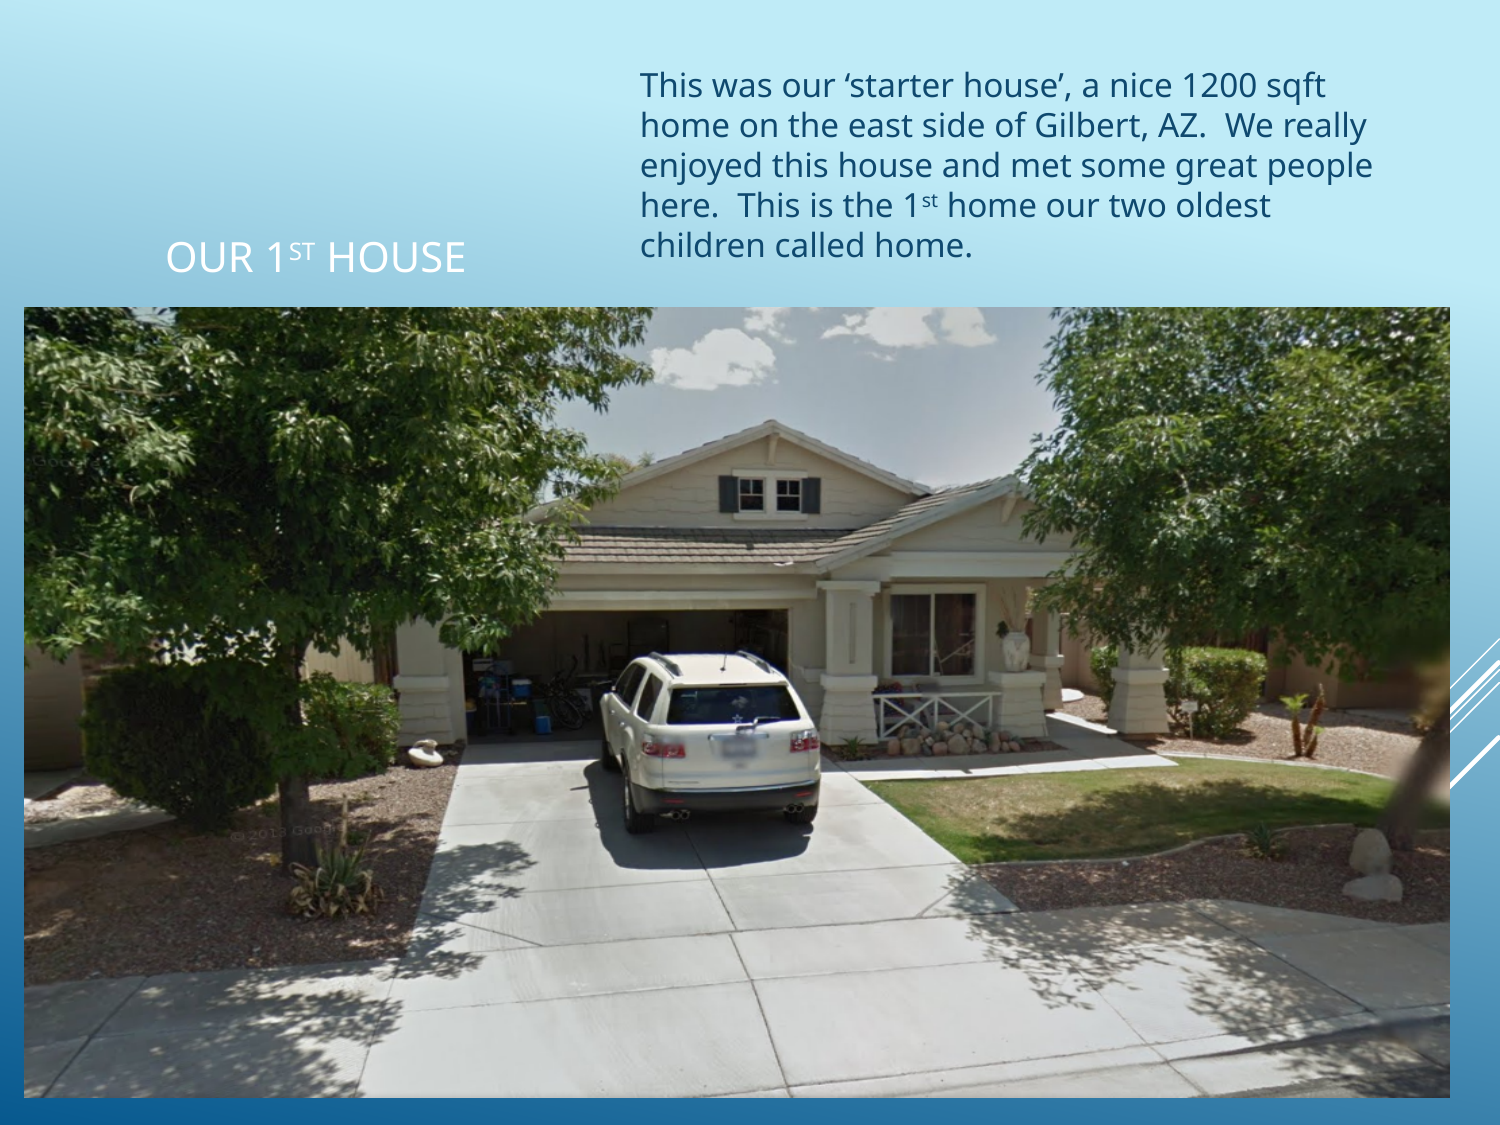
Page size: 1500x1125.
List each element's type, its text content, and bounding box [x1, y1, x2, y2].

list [24, 306, 1451, 1098]
title Our 1st house [150, 38, 675, 289]
list This was our ‘starter house’, a nice 1200 sqft home on the east side of Gilbert, AZ. We really enjoyed this house and met some great people here. This is the 1st home our two oldest children called home. [624, 56, 1400, 306]
